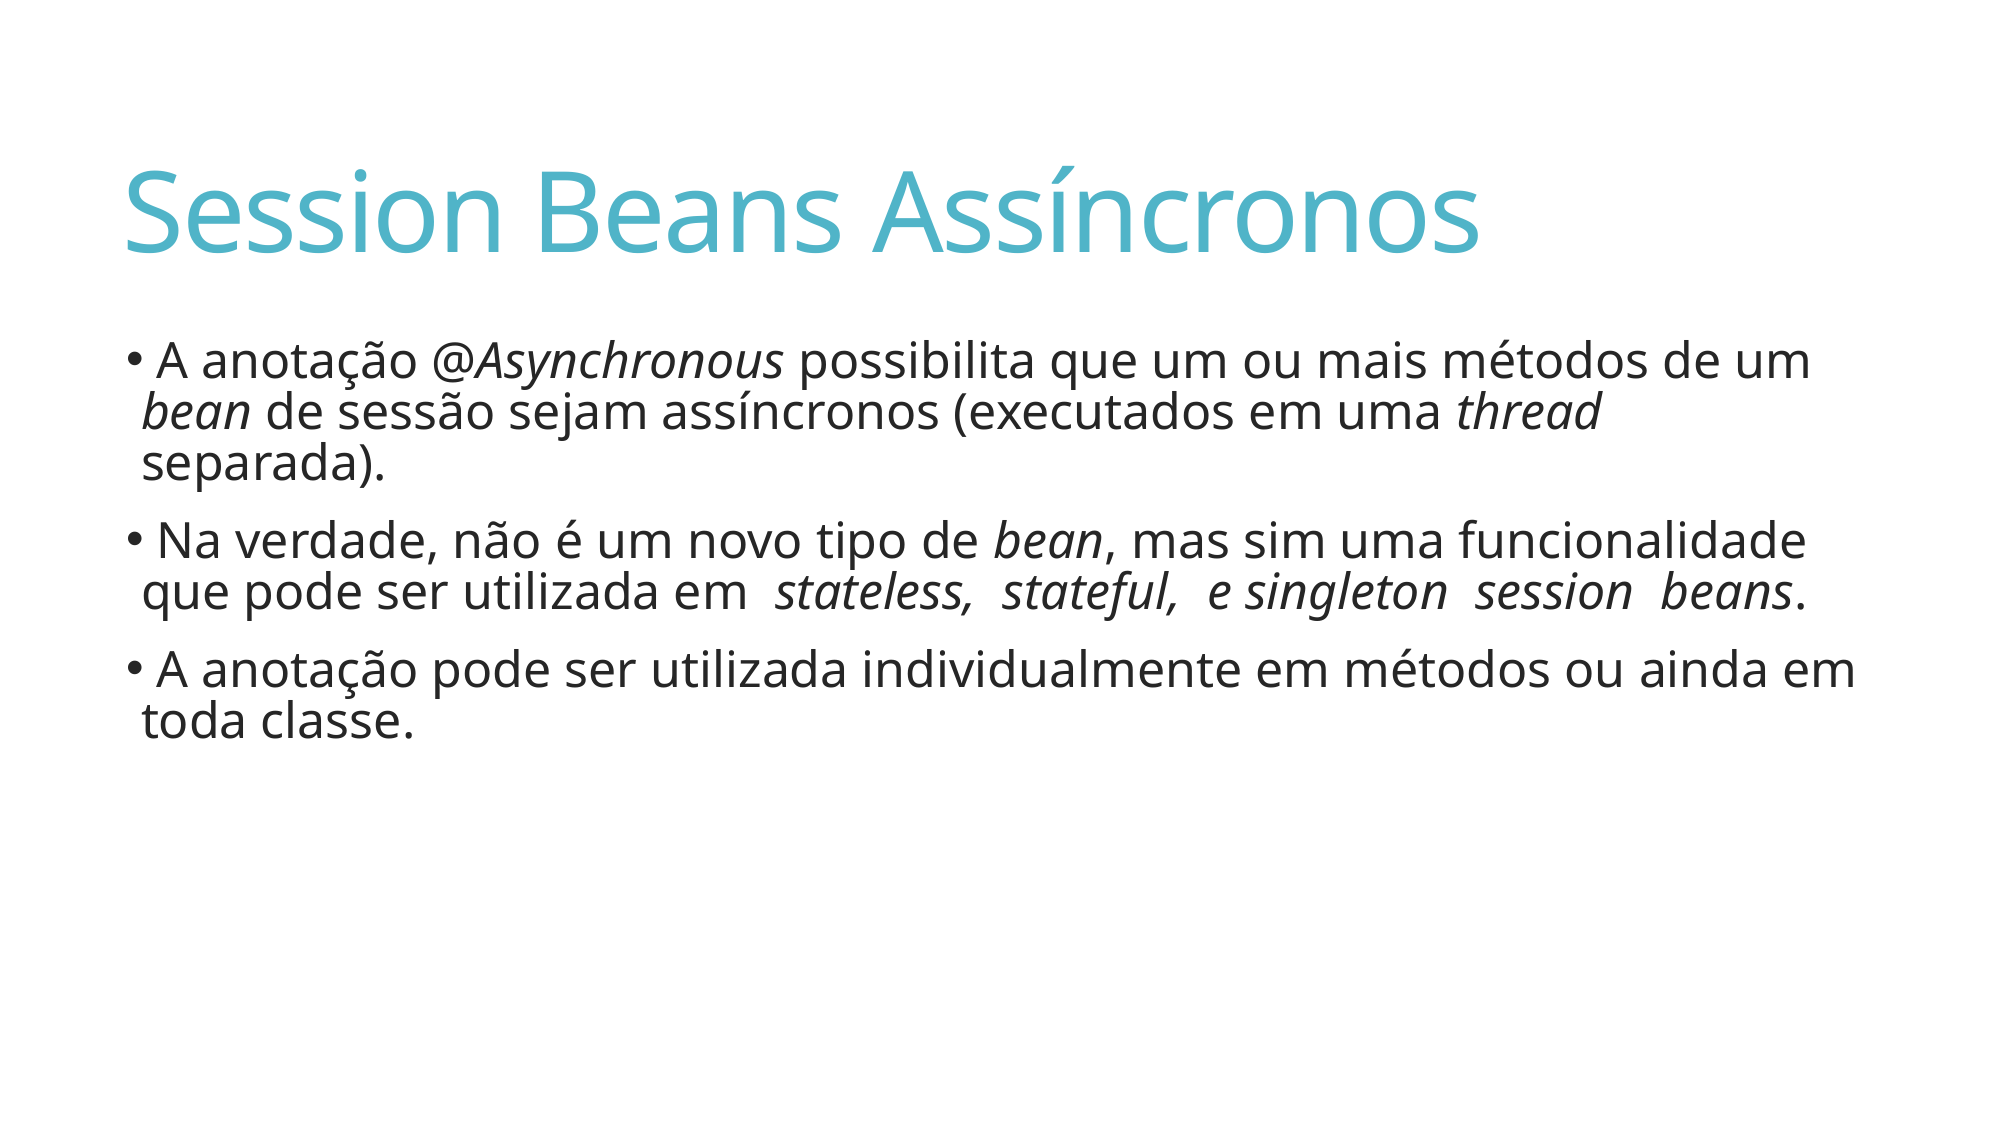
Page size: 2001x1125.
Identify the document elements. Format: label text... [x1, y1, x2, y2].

list A anotação @Asynchronous possibilita que um ou mais métodos de um bean de sessão sejam assíncronos (executados em uma thread separada). Na verdade, não é um novo tipo de bean, mas sim uma funcionalidade que pode ser utilizada em stateless, stateful, e singleton session beans. A anotação pode ser utilizada individualmente em métodos ou ainda em toda classe. [111, 329, 1876, 948]
title Session Beans Assíncronos [107, 81, 1875, 354]
